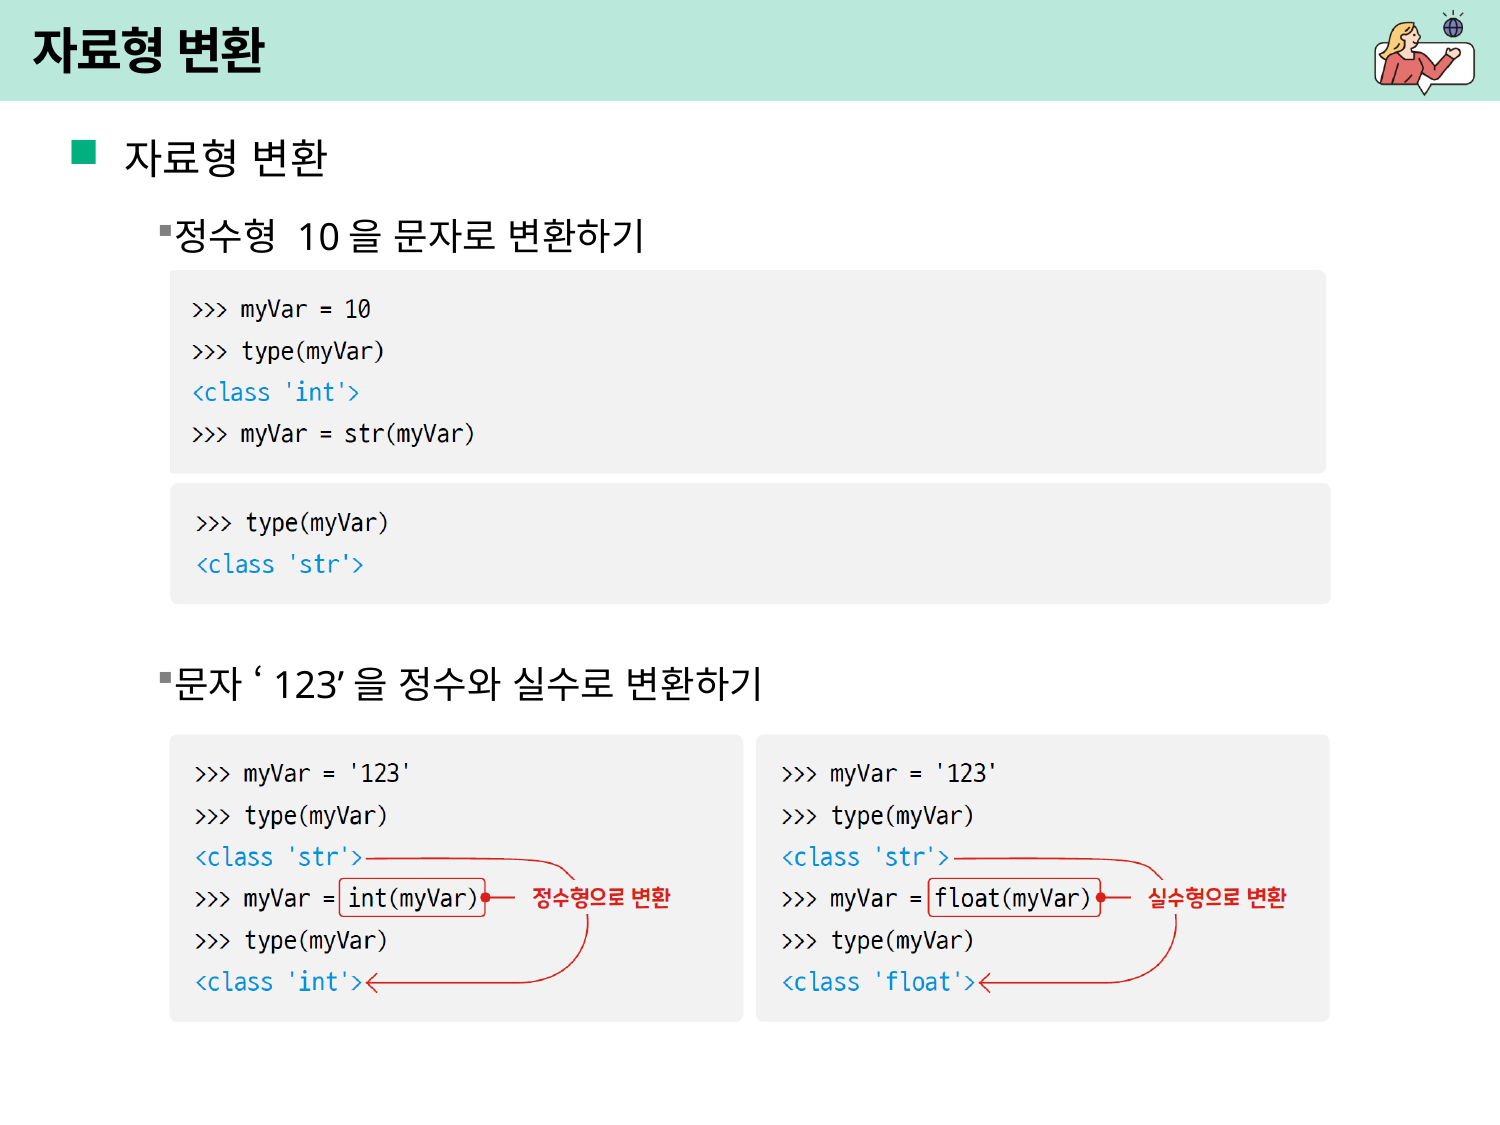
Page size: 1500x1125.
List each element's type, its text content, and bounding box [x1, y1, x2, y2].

list 자료형 변환 정수형 10을 문자로 변환하기 문자 ‘123’을 정수와 실수로 변환하기 [53, 125, 1425, 1005]
title 자료형 변환 [17, 10, 1295, 89]
picture [168, 727, 1332, 1032]
picture [166, 481, 1333, 611]
picture [1359, 0, 1500, 97]
picture [169, 266, 1331, 476]
